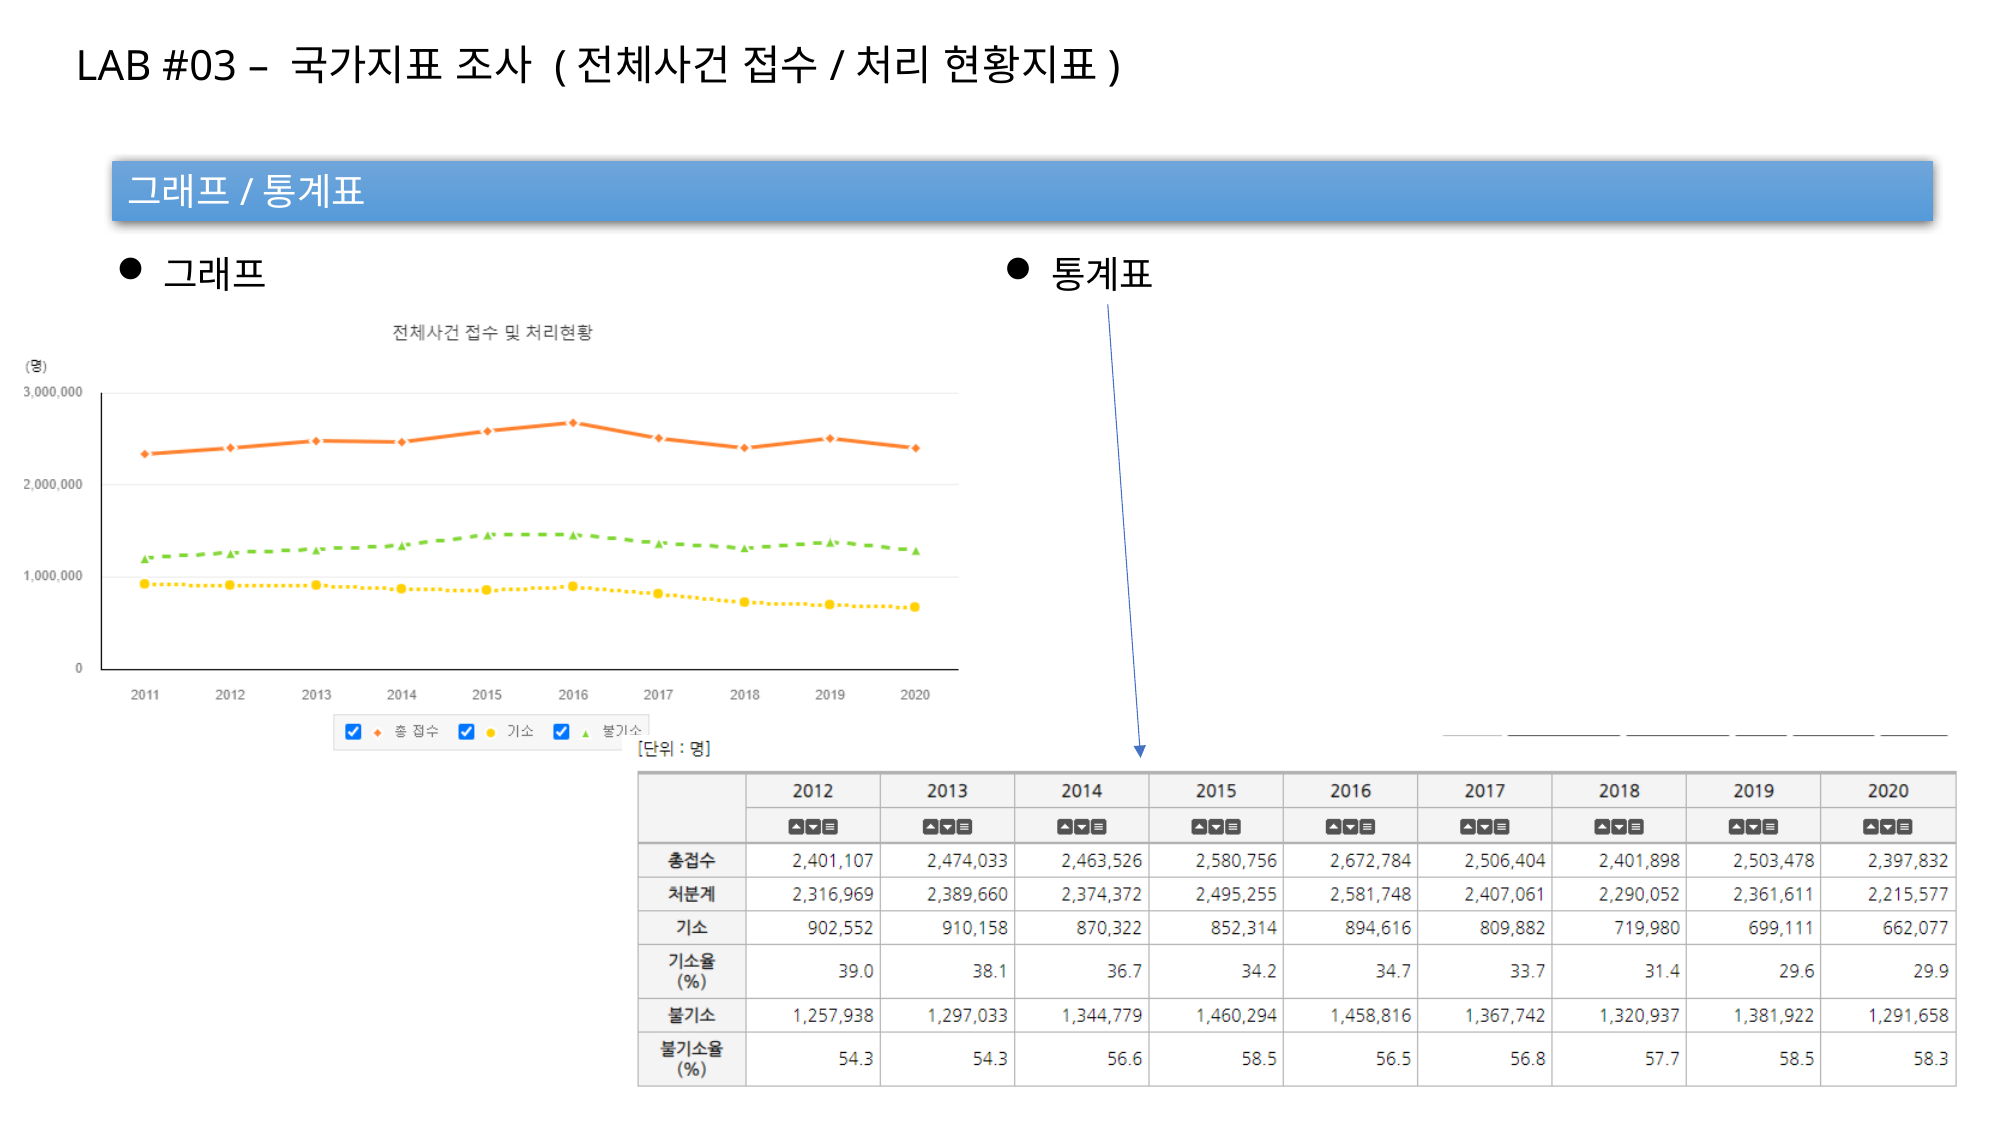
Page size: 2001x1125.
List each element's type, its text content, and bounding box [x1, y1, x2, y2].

text_box 그래프 [101, 243, 282, 304]
text_box LAB #03 – 국가지표 조사 (전체사건 접수/처리 현황지표) [60, 31, 1385, 96]
text_box 통계표 [989, 243, 1170, 304]
picture [6, 304, 1976, 1112]
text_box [1107, 304, 1141, 758]
text_box 그래프/통계표 [112, 161, 1933, 221]
